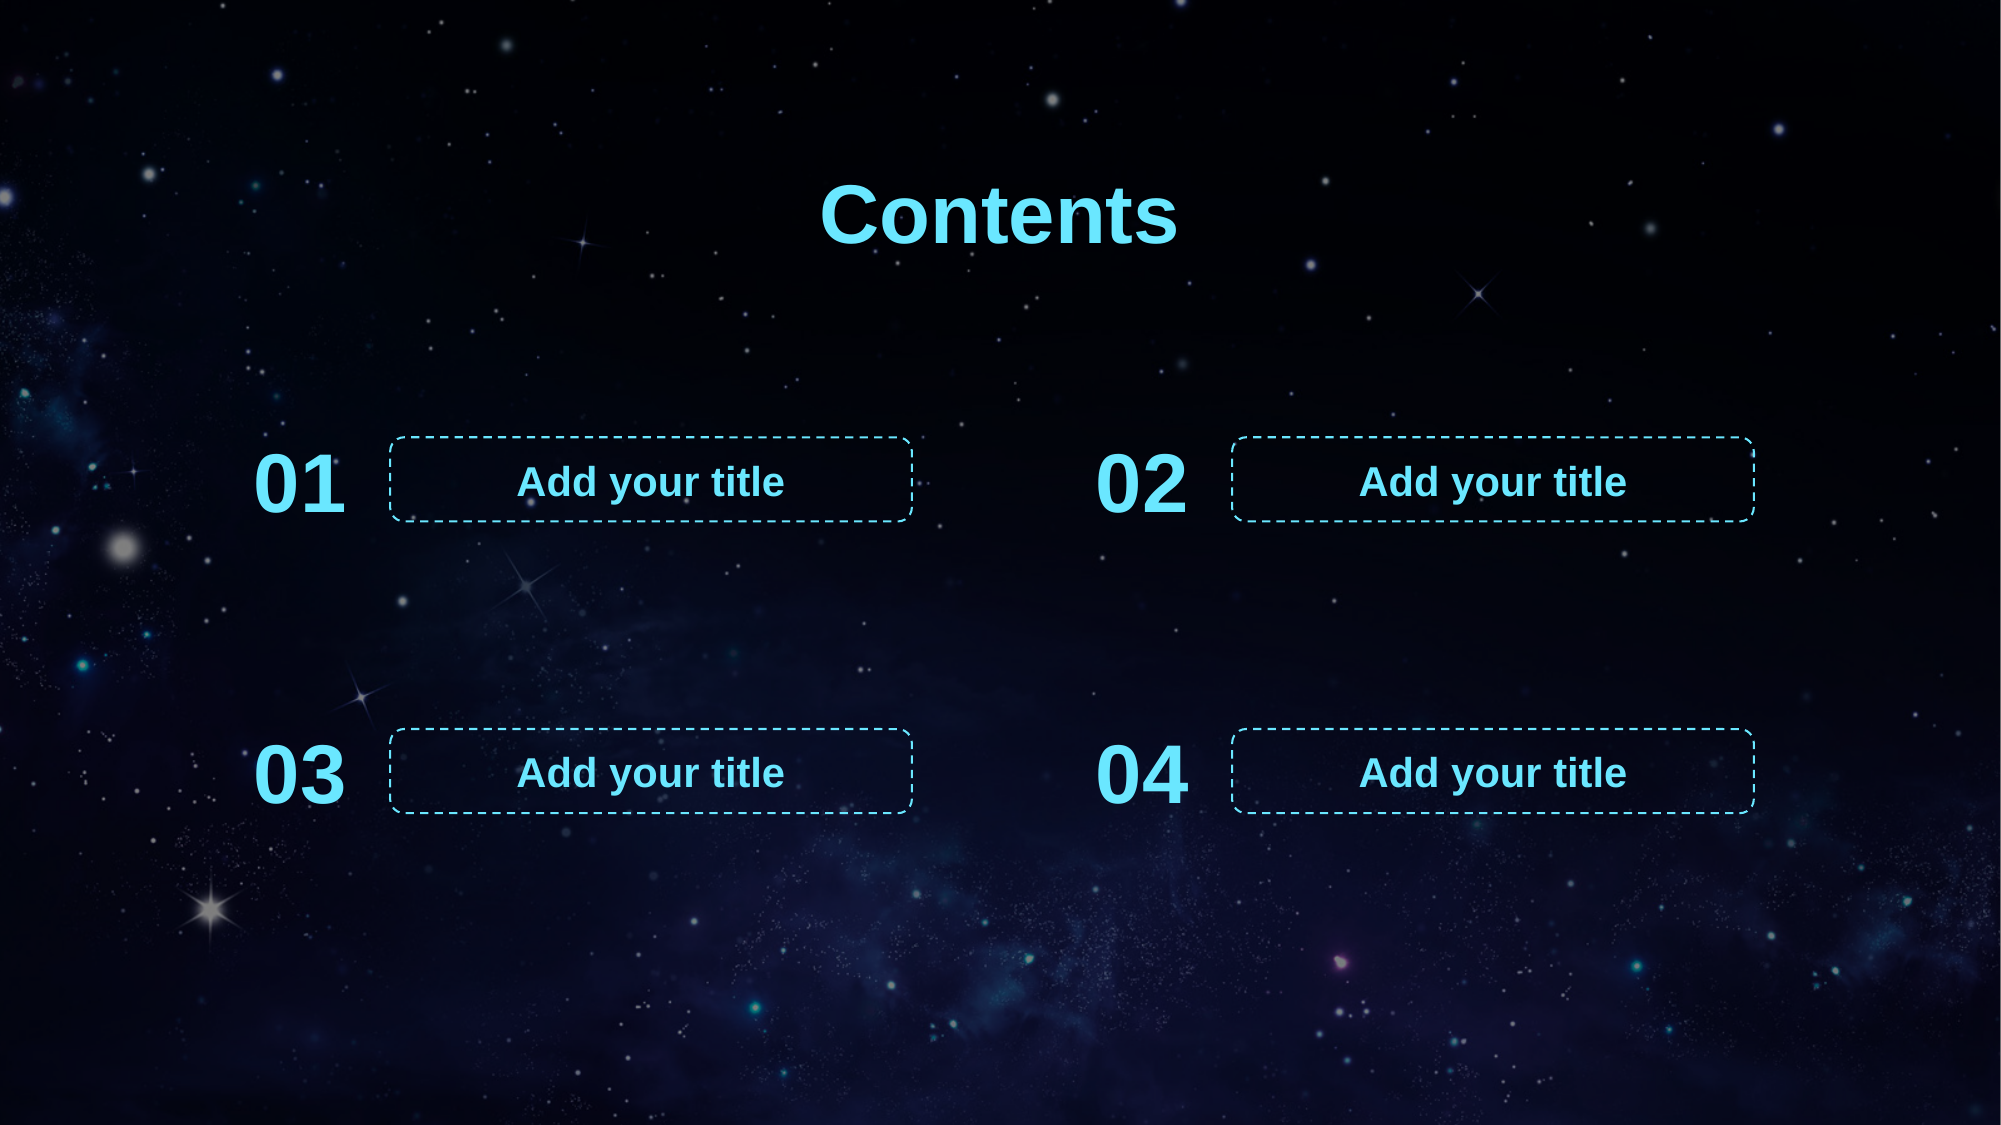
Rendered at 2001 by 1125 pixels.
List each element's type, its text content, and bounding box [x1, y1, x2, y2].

text_box Add your title [389, 727, 913, 815]
picture [0, 0, 2001, 1125]
text_box 03 [226, 713, 361, 828]
text_box Add your title [1231, 727, 1755, 815]
text_box 01 [226, 421, 361, 537]
text_box Add your title [1231, 436, 1755, 523]
text_box Contents [698, 152, 1302, 268]
text_box Add your title [389, 436, 913, 523]
text_box 04 [1068, 713, 1203, 828]
text_box 02 [1068, 421, 1203, 537]
